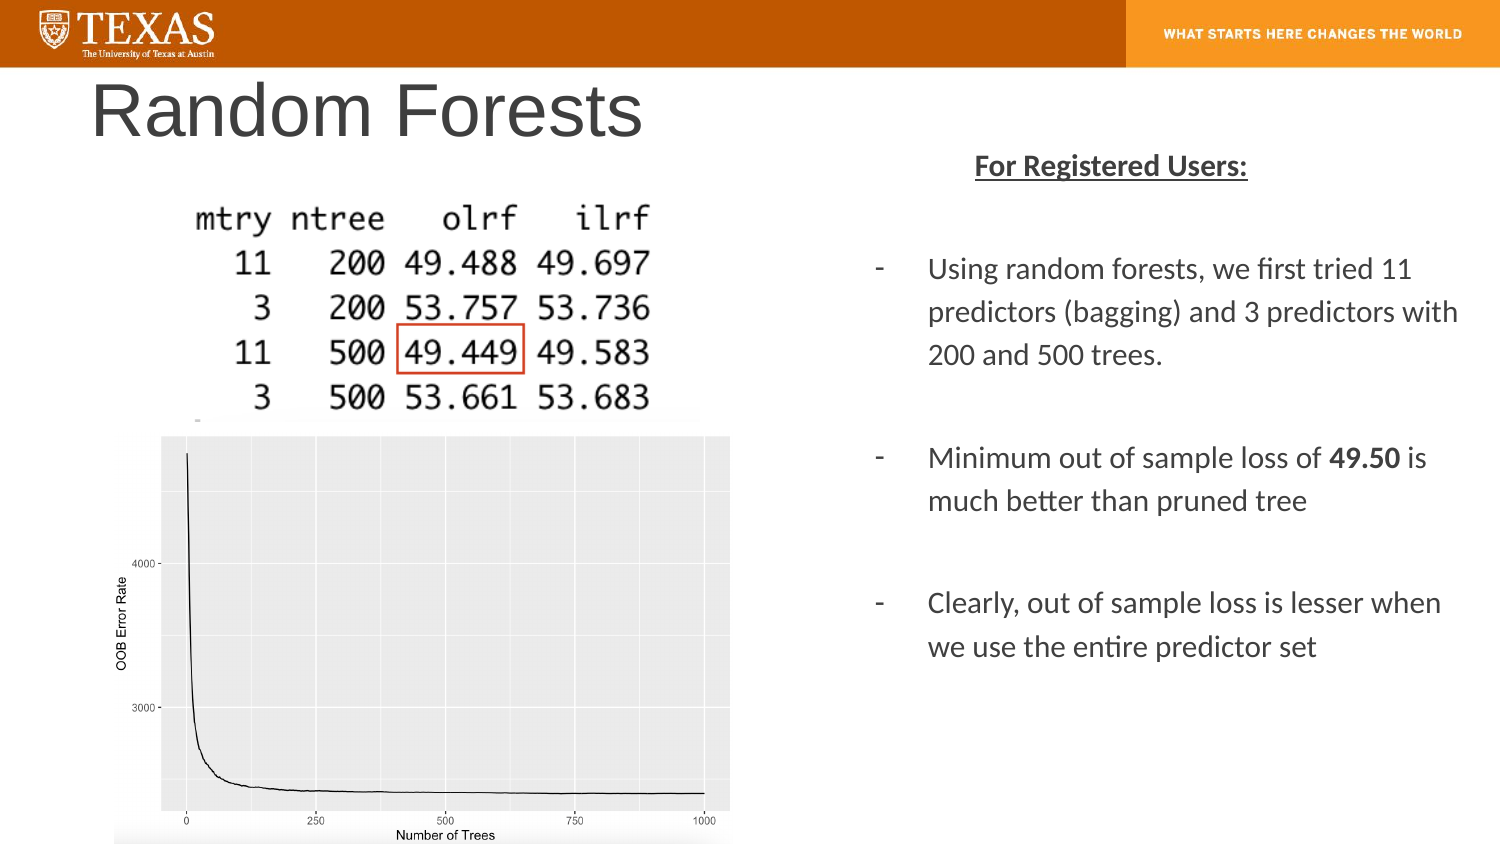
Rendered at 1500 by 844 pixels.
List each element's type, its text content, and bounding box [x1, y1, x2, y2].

title Random Forests [75, 71, 1150, 141]
picture [0, 0, 1500, 844]
list For Registered Users: Using random forests, we first tried 11 predictors (bagging) and 3 predictors with 200 and 500 trees. Minimum out of sample loss of 49.50 is much better than pruned tree Clearly, out of sample loss is lesser when we use the entire predictor set [837, 100, 1500, 822]
